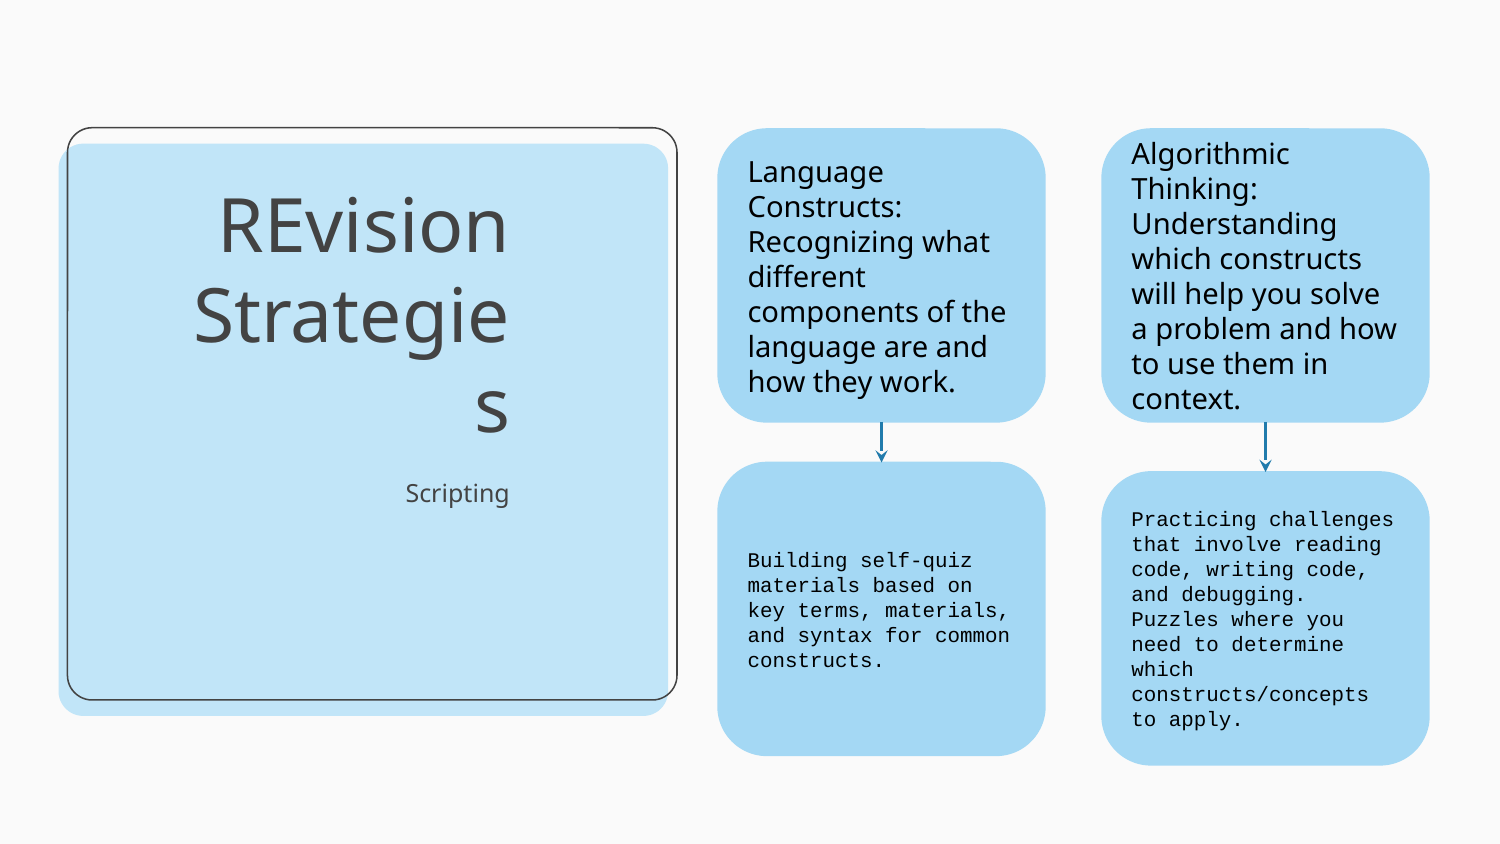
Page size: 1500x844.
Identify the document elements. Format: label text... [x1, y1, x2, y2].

text_box Practicing challenges that involve reading code, writing code, and debugging. Puzzles where you need to determine which constructs/concepts to apply. [1102, 471, 1429, 765]
subtitle Scripting [145, 462, 526, 644]
text_box Algorithmic Thinking: Understanding which constructs will help you solve a problem and how to use them in context. [1102, 128, 1429, 422]
title REvision Strategies [145, 281, 526, 462]
text_box Language Constructs: Recognizing what different components of the language are and how they work. [718, 128, 1045, 422]
text_box Building self-quiz materials based on key terms, materials, and syntax for common constructs. [718, 462, 1045, 756]
